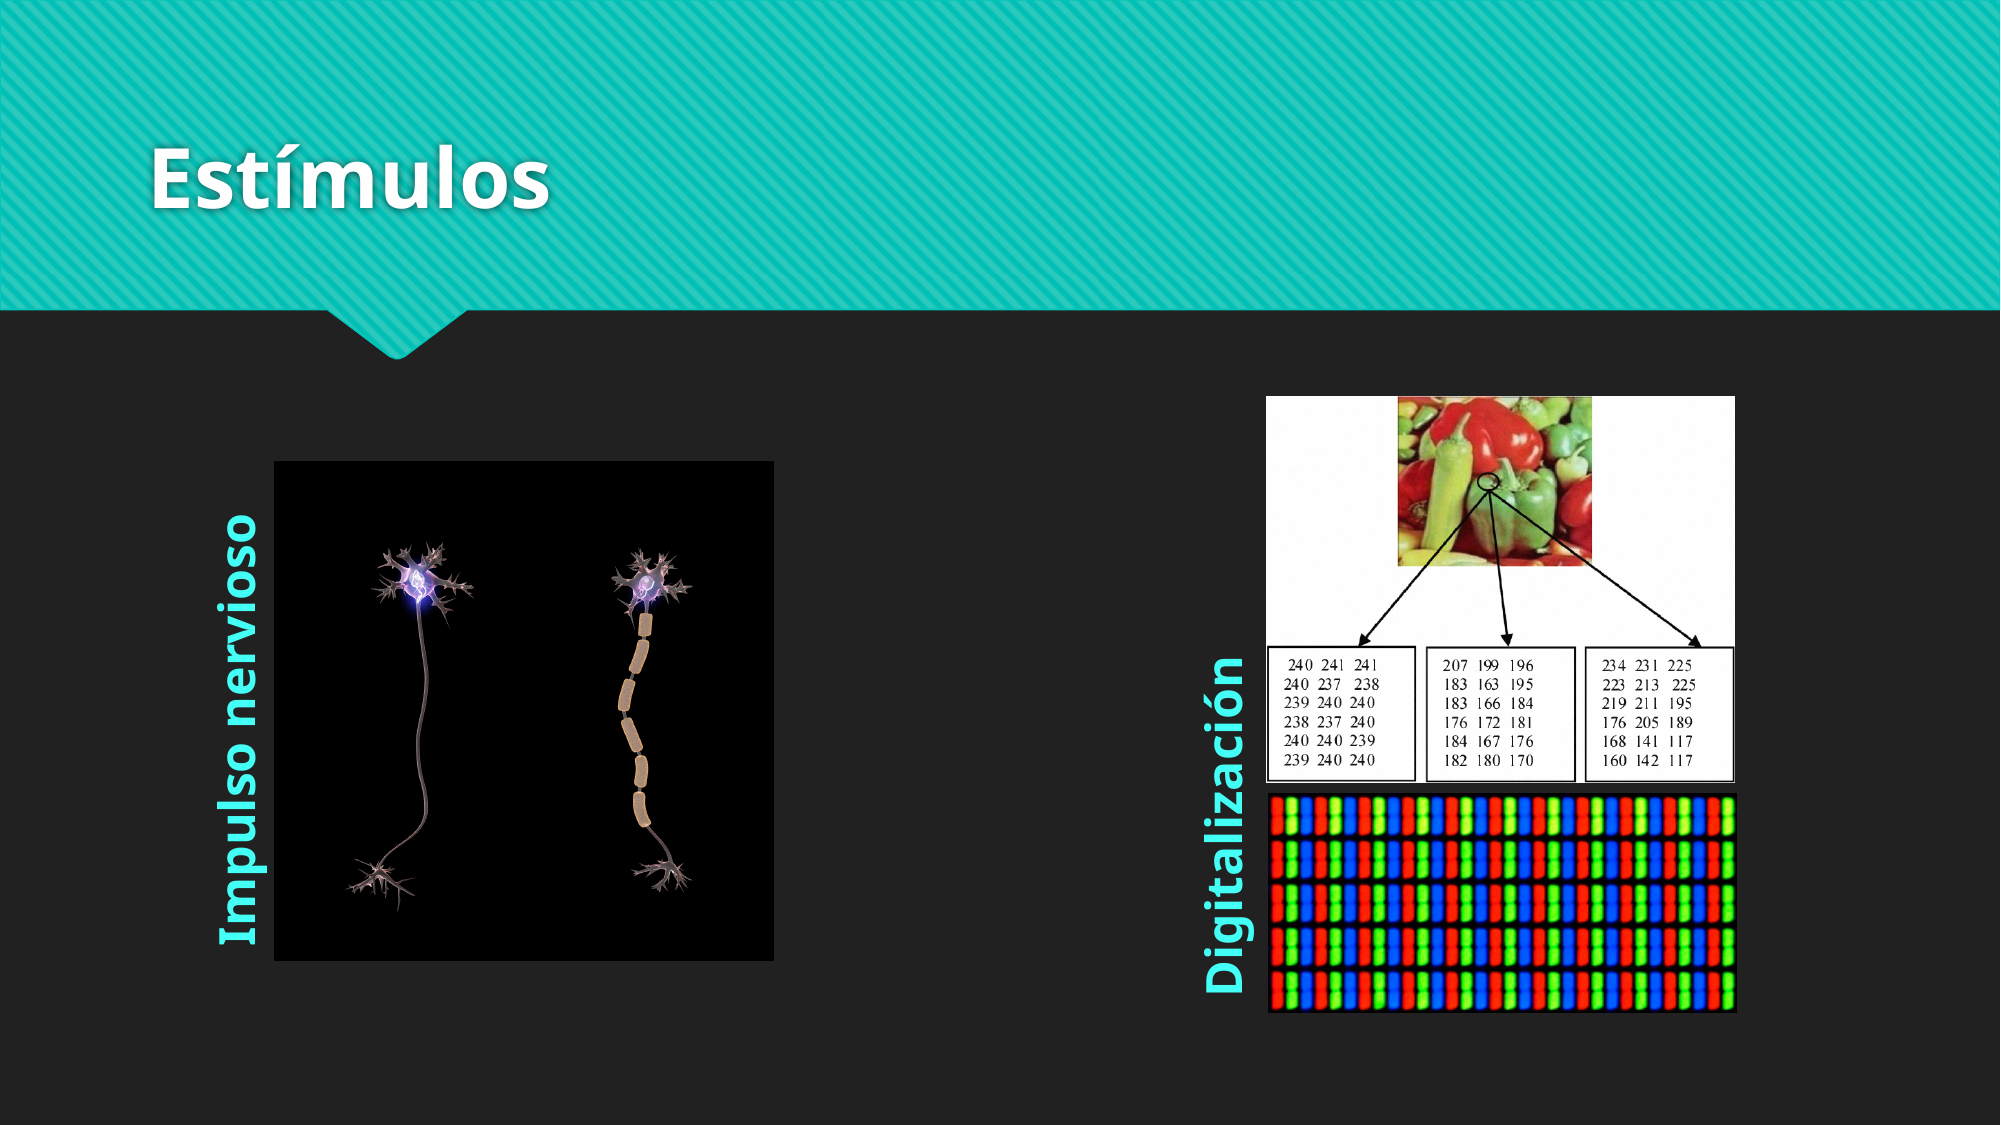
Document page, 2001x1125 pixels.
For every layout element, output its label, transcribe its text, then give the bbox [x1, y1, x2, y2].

picture [1267, 793, 1738, 1013]
text_box Impulso nervioso [198, 484, 273, 961]
title Estímulos [132, 73, 1868, 233]
picture [1266, 396, 1735, 784]
text_box Digitalización [1185, 535, 1261, 1013]
picture [273, 461, 774, 962]
